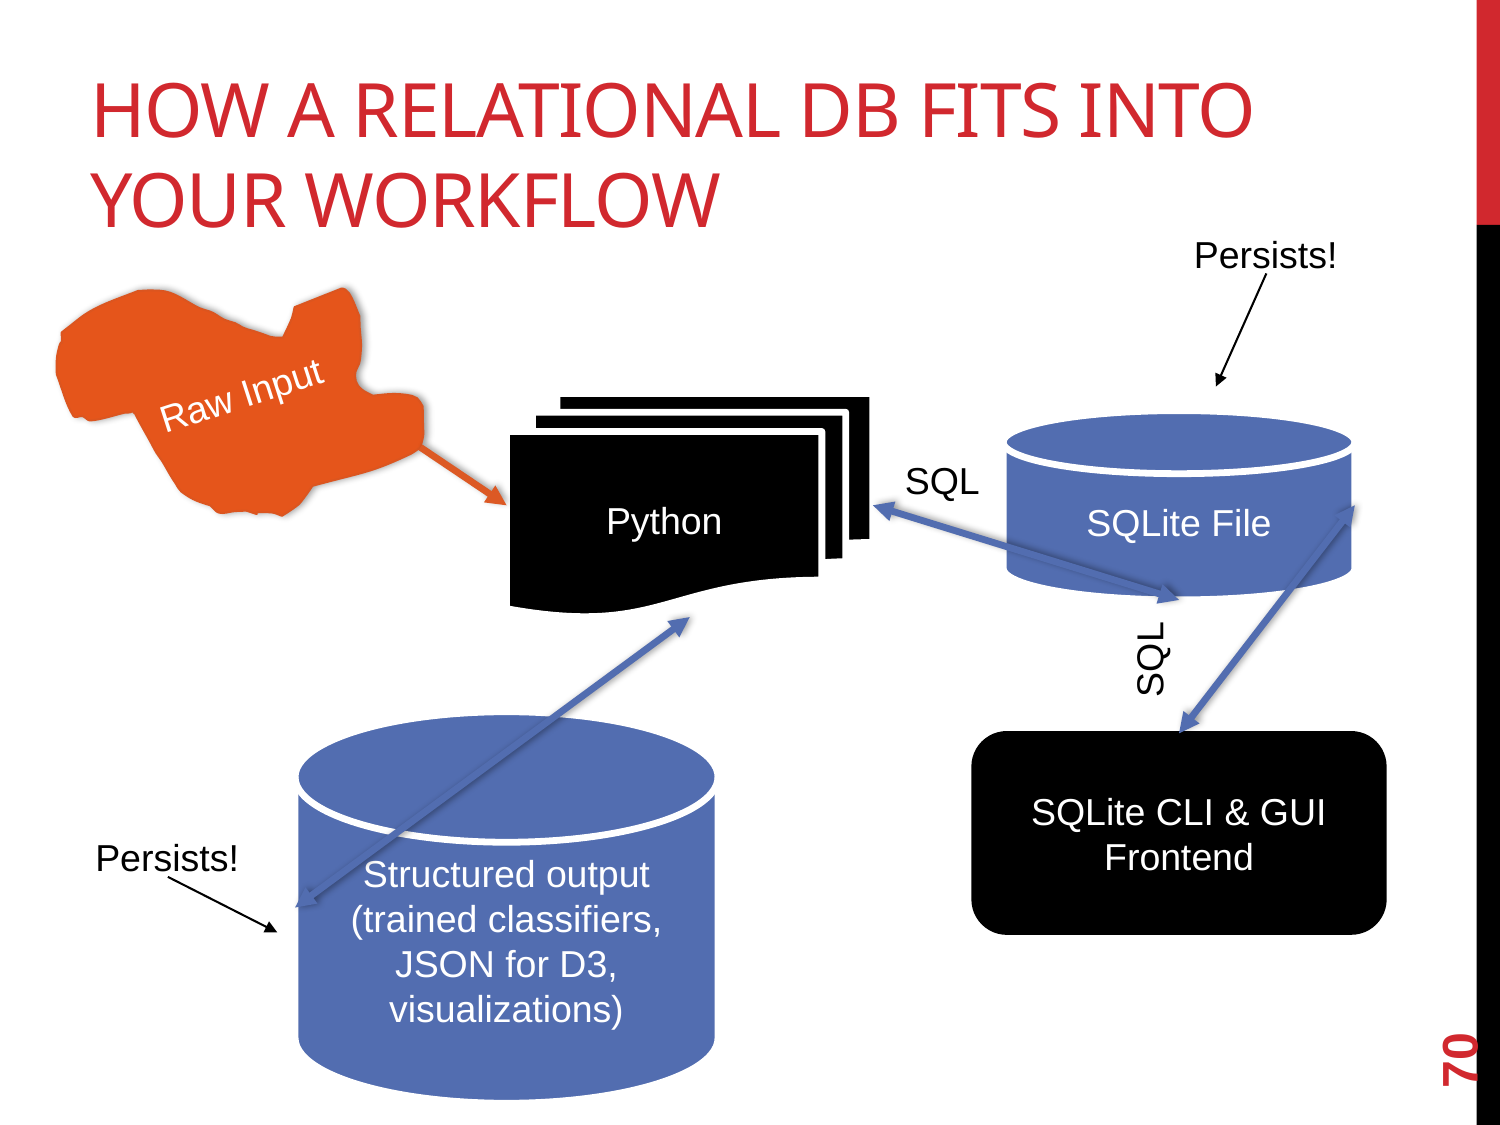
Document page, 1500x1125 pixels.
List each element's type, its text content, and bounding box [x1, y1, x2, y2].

text_box Structured output (trained classifiers, JSON for D3, visualizations) [291, 937, 722, 1107]
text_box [56, 222, 1377, 933]
title How a relational DB fits into your workflow [75, 25, 1385, 250]
slide_number 70 [1427, 887, 1488, 1104]
